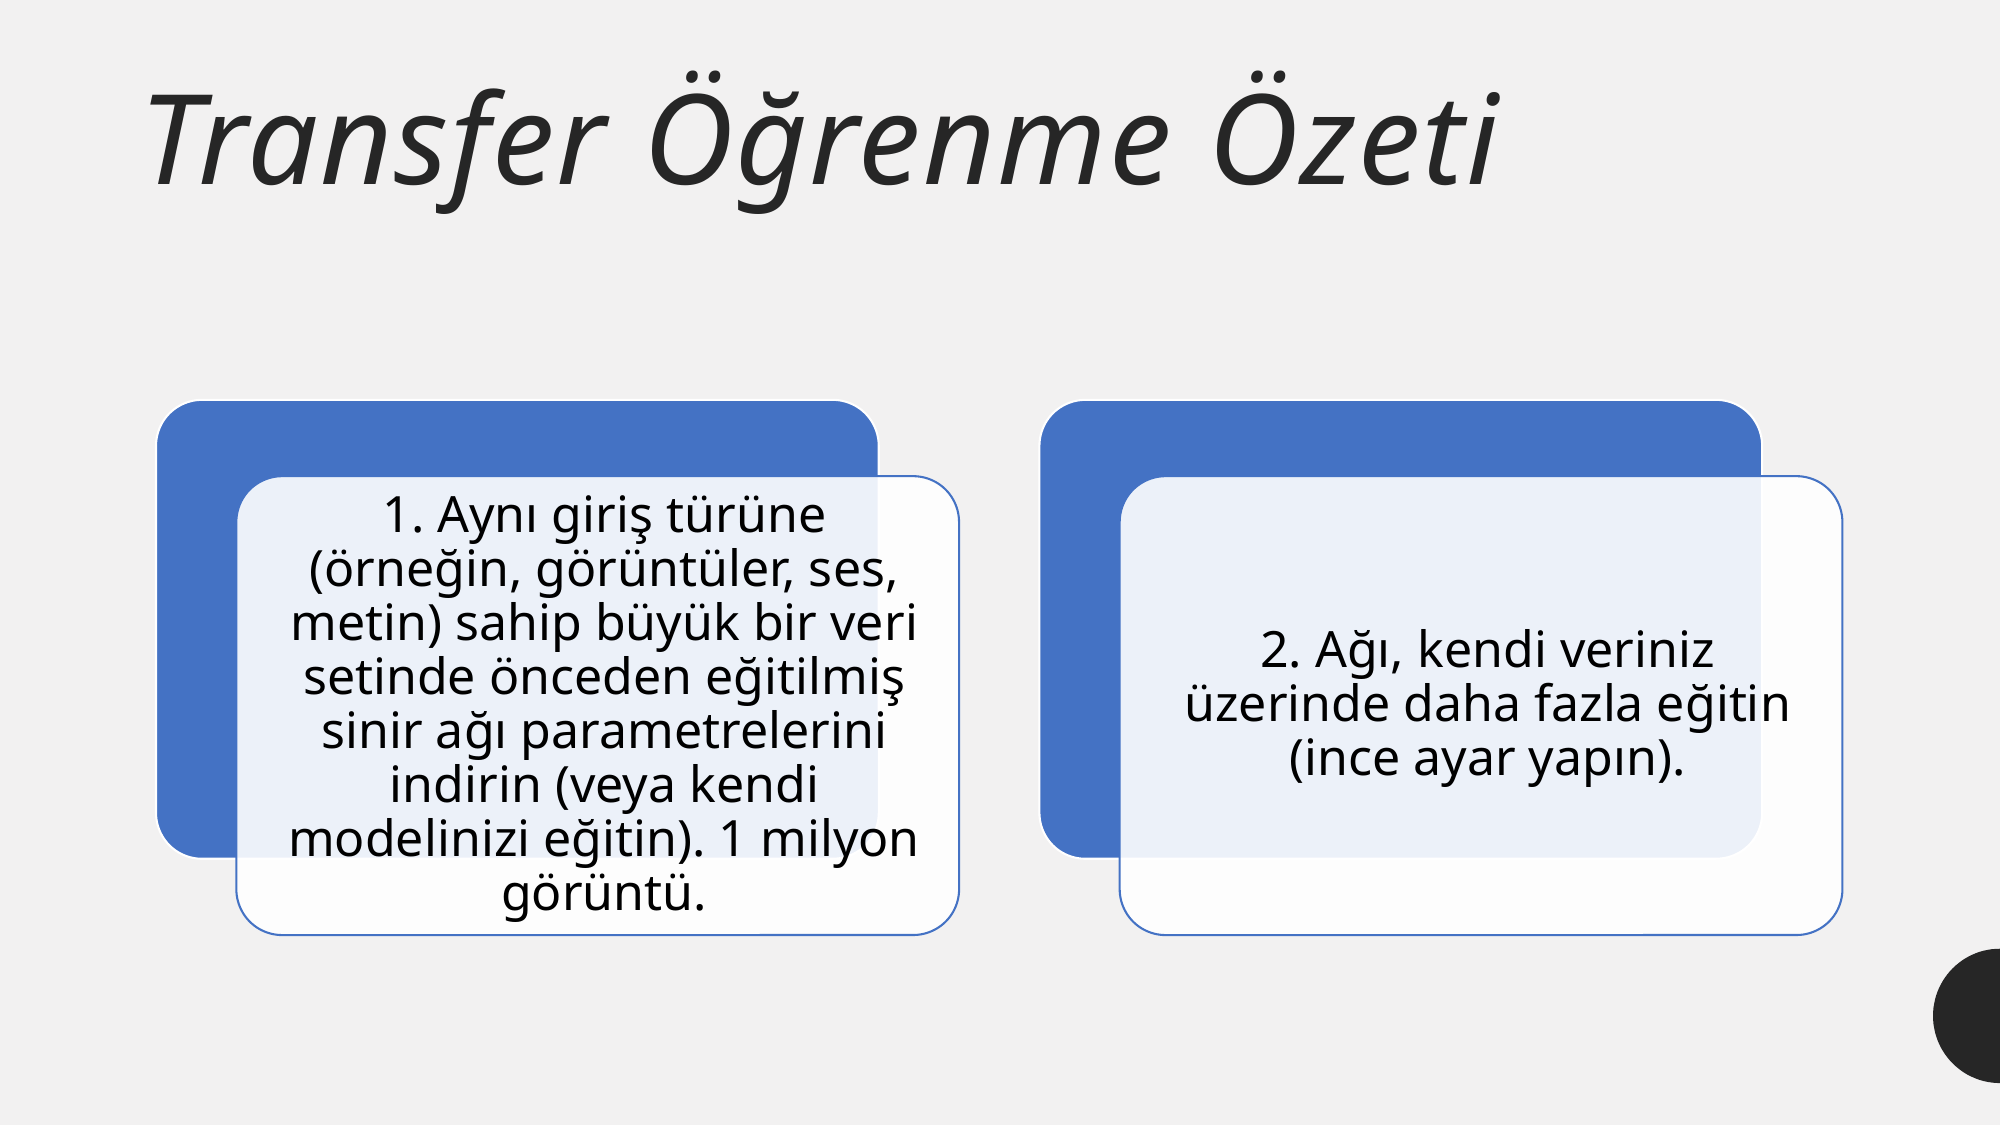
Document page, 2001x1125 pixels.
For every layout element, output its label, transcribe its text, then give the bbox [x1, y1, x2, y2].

text_box [0, 0, 2000, 1125]
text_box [123, 399, 1875, 936]
text_box [1933, 948, 2000, 1084]
text_box Transfer Öğrenme Özeti [124, 68, 1875, 295]
